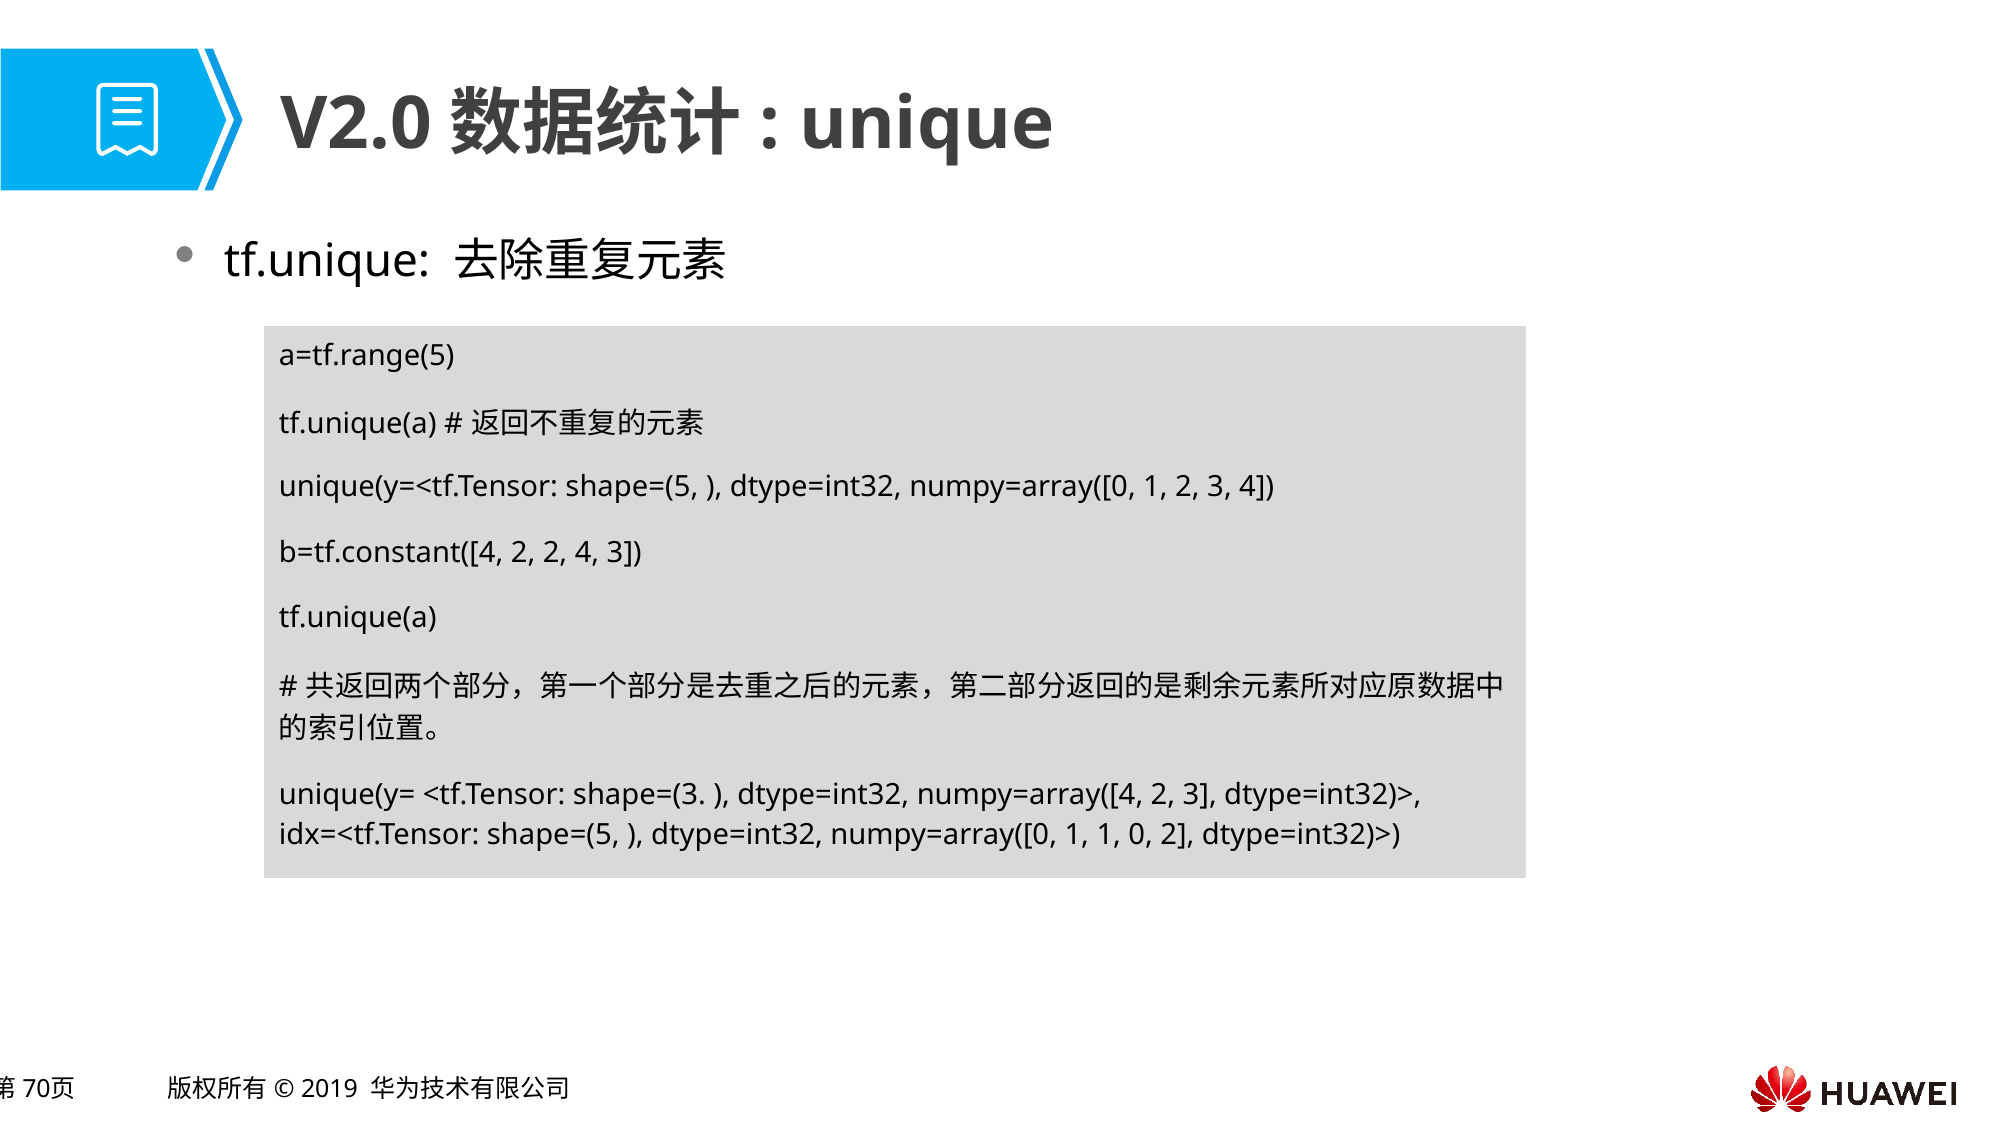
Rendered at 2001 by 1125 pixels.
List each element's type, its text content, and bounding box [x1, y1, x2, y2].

table_cell tf.unique(a) [264, 589, 1526, 655]
table_header a=tf.range(5) [264, 326, 1526, 392]
table_cell unique(y= <tf.Tensor: shape=(3. ), dtype=int32, numpy=array([4, 2, 3], dtype=int32)>, idx=<tf.Tensor: shape=(5, ), dtype=int32, numpy=array([0, 1, 1, 0, 2], dtype=int32)>) [264, 766, 1526, 878]
table_cell #共返回两个部分，第一个部分是去重之后的元素，第二部分返回的是剩余元素所对应原数据中的索引位置。 [264, 655, 1526, 766]
table_cell tf.unique(a) #返回不重复的元素 [264, 392, 1526, 458]
table_cell unique(y=<tf.Tensor: shape=(5, ), dtype=int32, numpy=array([0, 1, 2, 3, 4]) [264, 458, 1526, 523]
title V2.0数据统计: unique [263, 67, 1877, 173]
picture [1751, 1066, 1956, 1112]
list tf.unique: 去除重复元素 [160, 202, 1883, 1048]
table_cell b=tf.constant([4, 2, 2, 4, 3]) [264, 523, 1526, 589]
